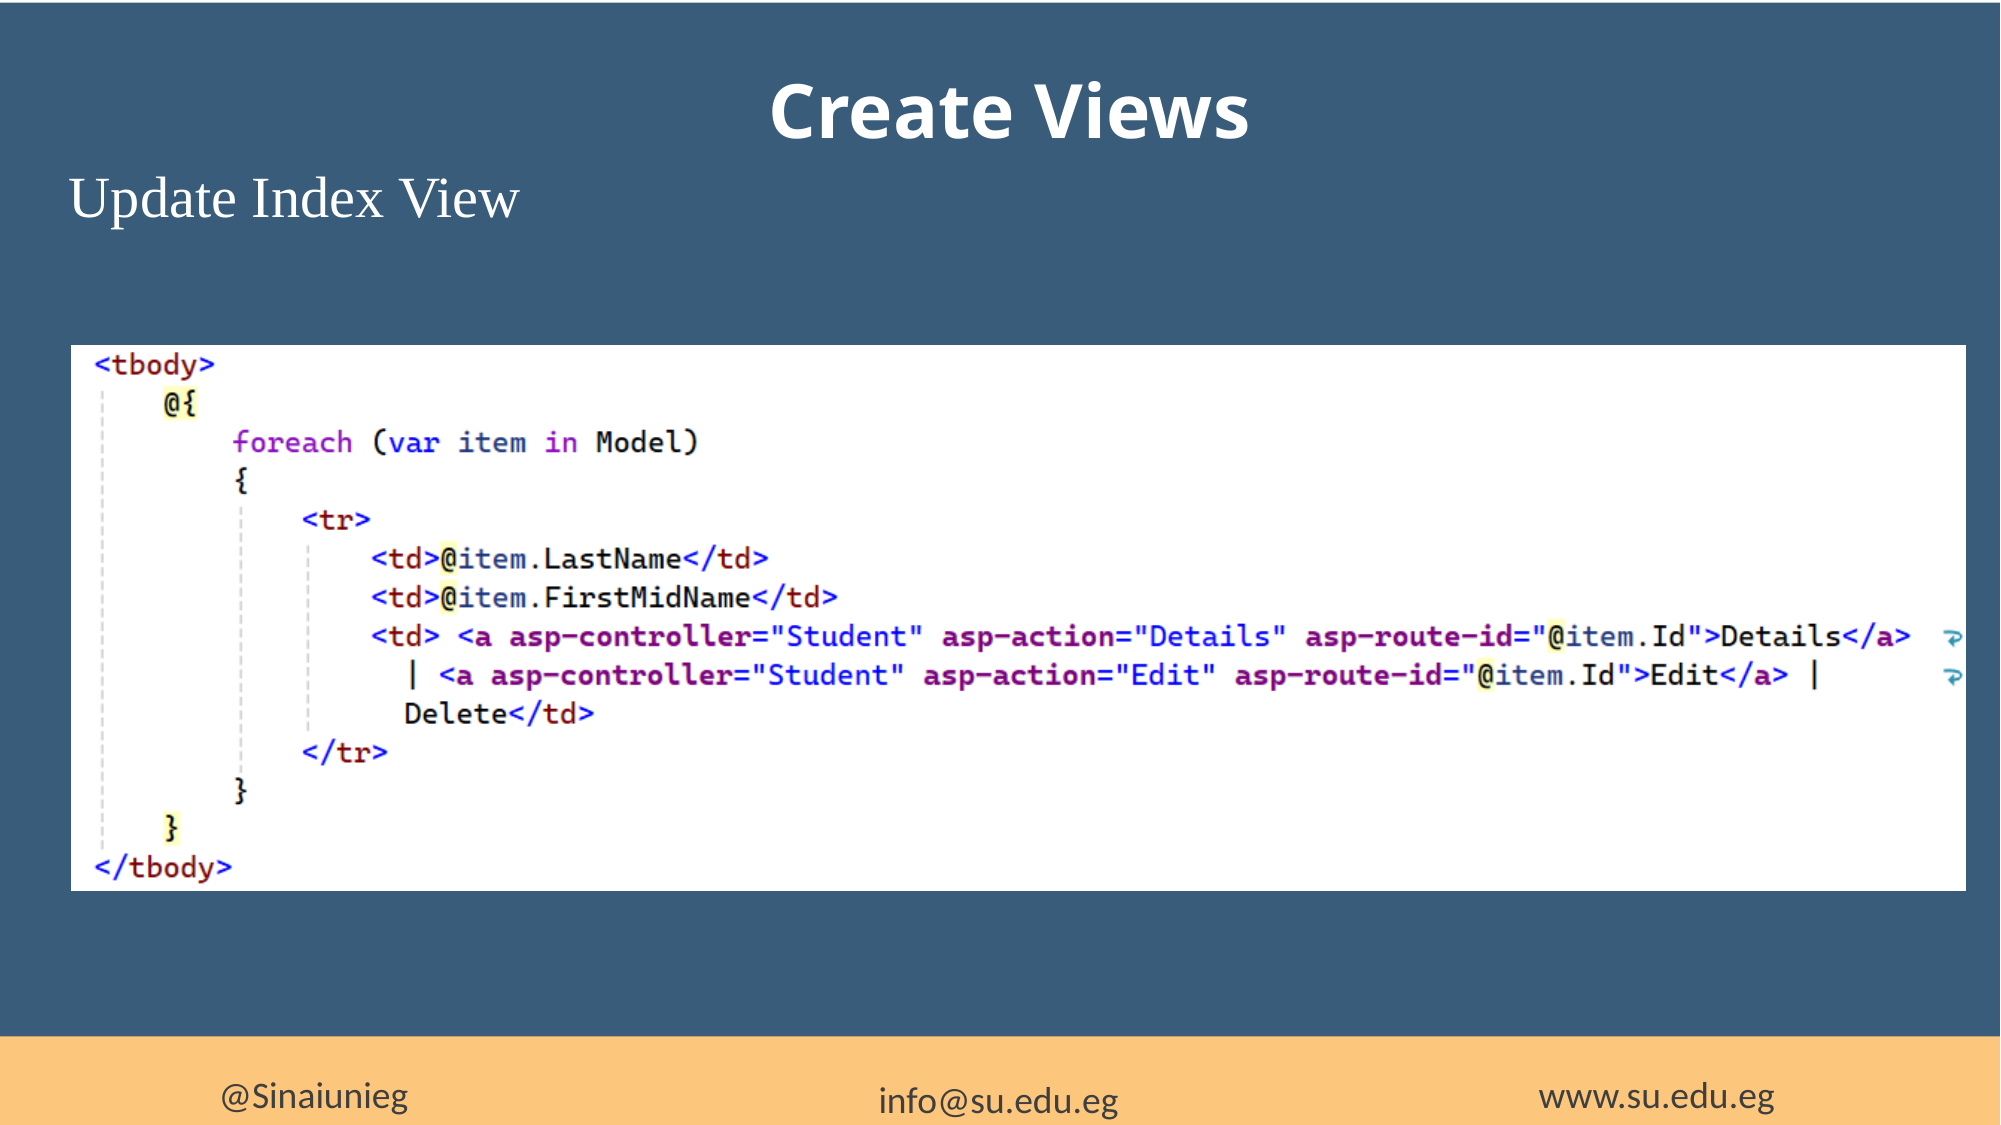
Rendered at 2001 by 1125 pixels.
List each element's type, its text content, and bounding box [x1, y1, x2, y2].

text_box Update Index View [54, 151, 1966, 237]
text_box Create Views [227, 56, 1792, 151]
text_box [0, 2, 2000, 1036]
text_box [0, 1036, 2000, 1125]
picture [71, 345, 1966, 891]
